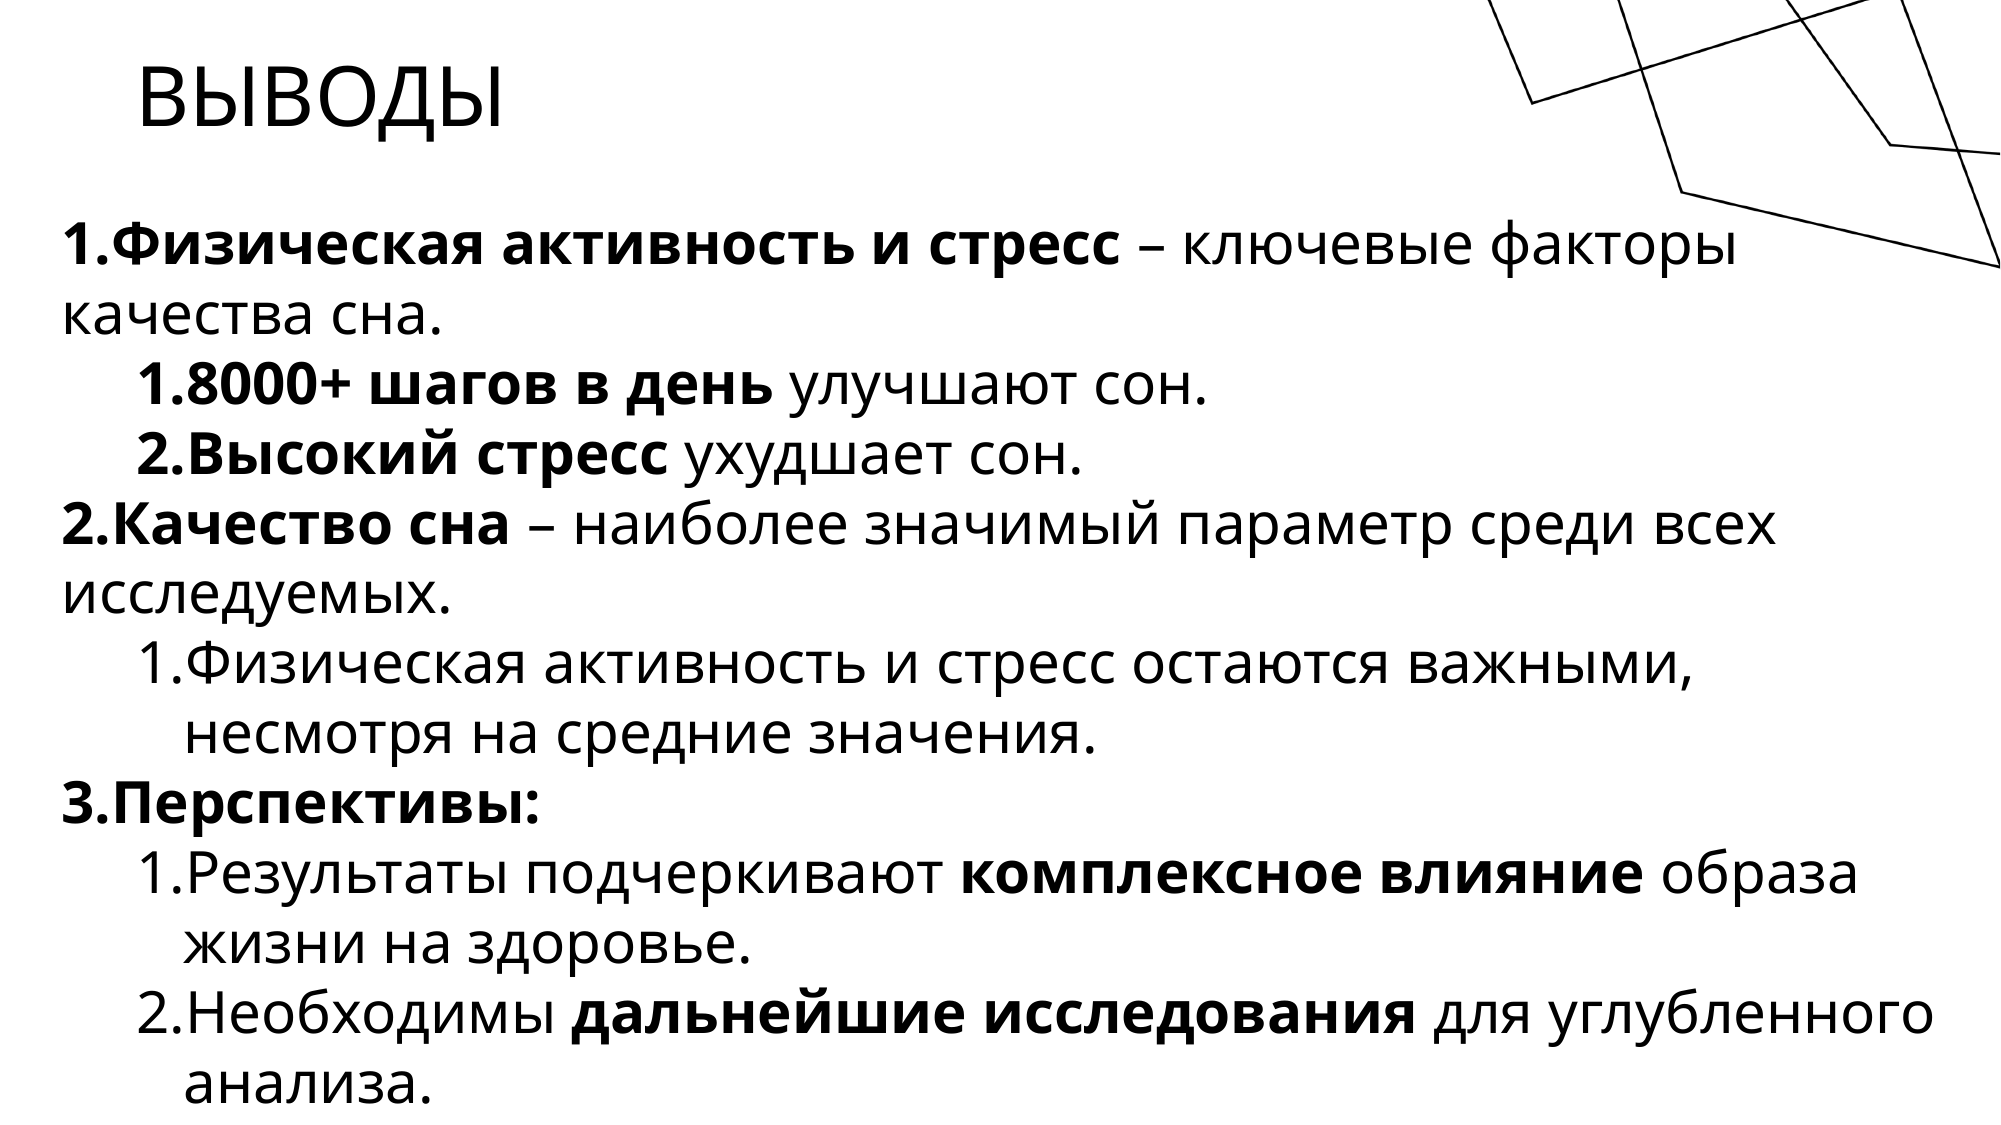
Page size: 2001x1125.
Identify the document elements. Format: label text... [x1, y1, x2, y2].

title Выводы [120, 0, 1819, 198]
text_box Физическая активность и стресс – ключевые факторы качества сна. 8000+ шагов в день улучшают сон. Высокий стресс ухудшает сон. Качество сна – наиболее значимый параметр среди всех исследуемых. Физическая активность и стресс остаются важными, несмотря на средние значения. Перспективы: Результаты подчеркивают комплексное влияние образа жизни на здоровье. Необходимы дальнейшие исследования для углубленного анализа. [46, 198, 1954, 1123]
picture [1819, 0, 2001, 277]
